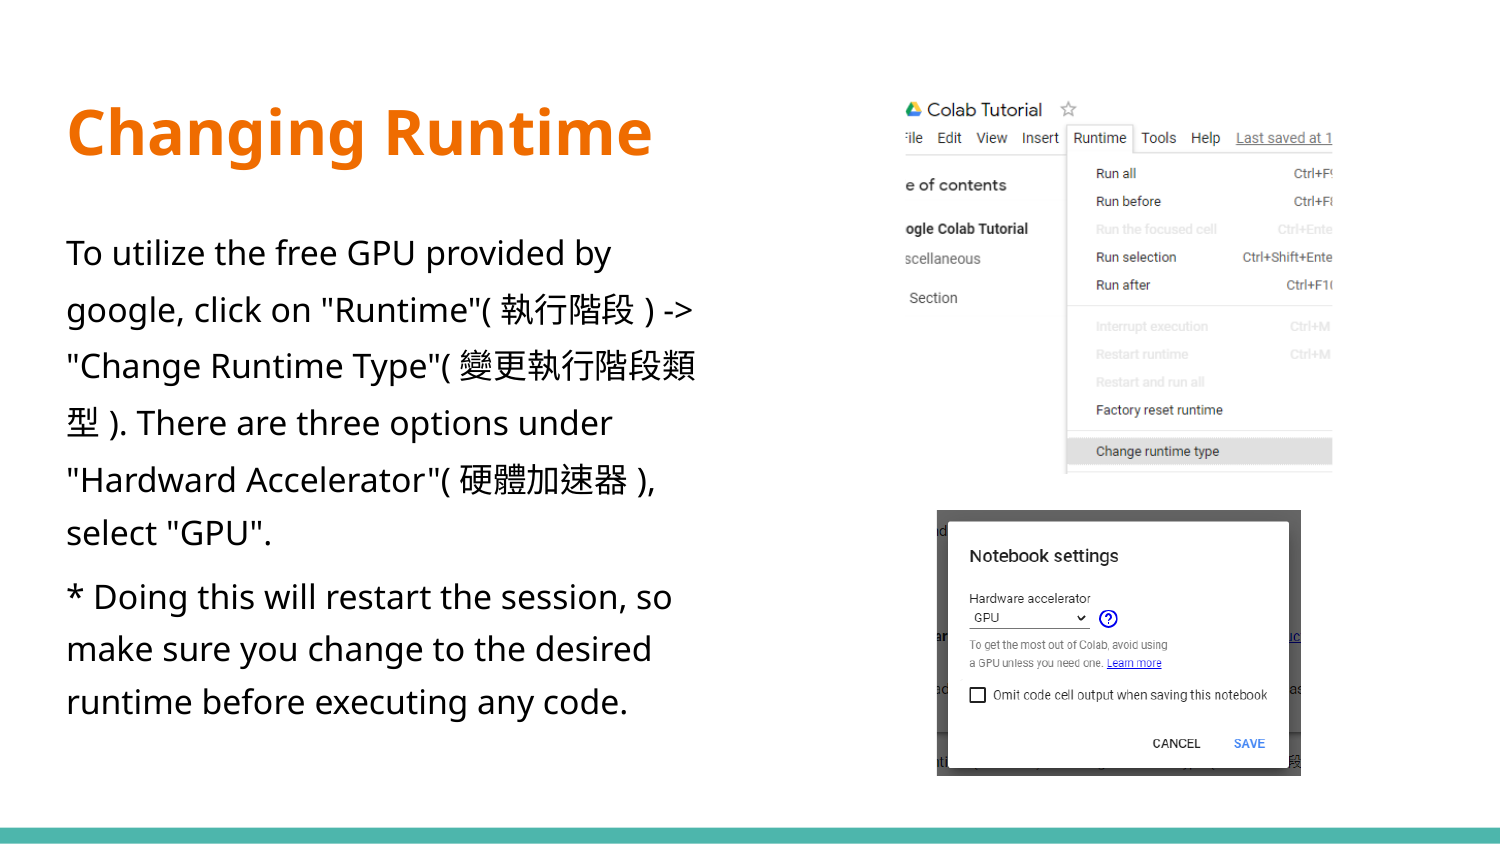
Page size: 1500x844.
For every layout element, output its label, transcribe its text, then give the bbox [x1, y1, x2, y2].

list To utilize the free GPU provided by google, click on "Runtime"(執行階段) -> "Change Runtime Type"(變更執行階段類型). There are three options under "Hardward Accelerator"(硬體加速器), select "GPU". * Doing this will restart the session, so make sure you change to the desired runtime before executing any code. [51, 207, 743, 750]
title Changing Runtime [51, 72, 1449, 189]
picture [936, 510, 1302, 776]
picture [905, 94, 1333, 474]
